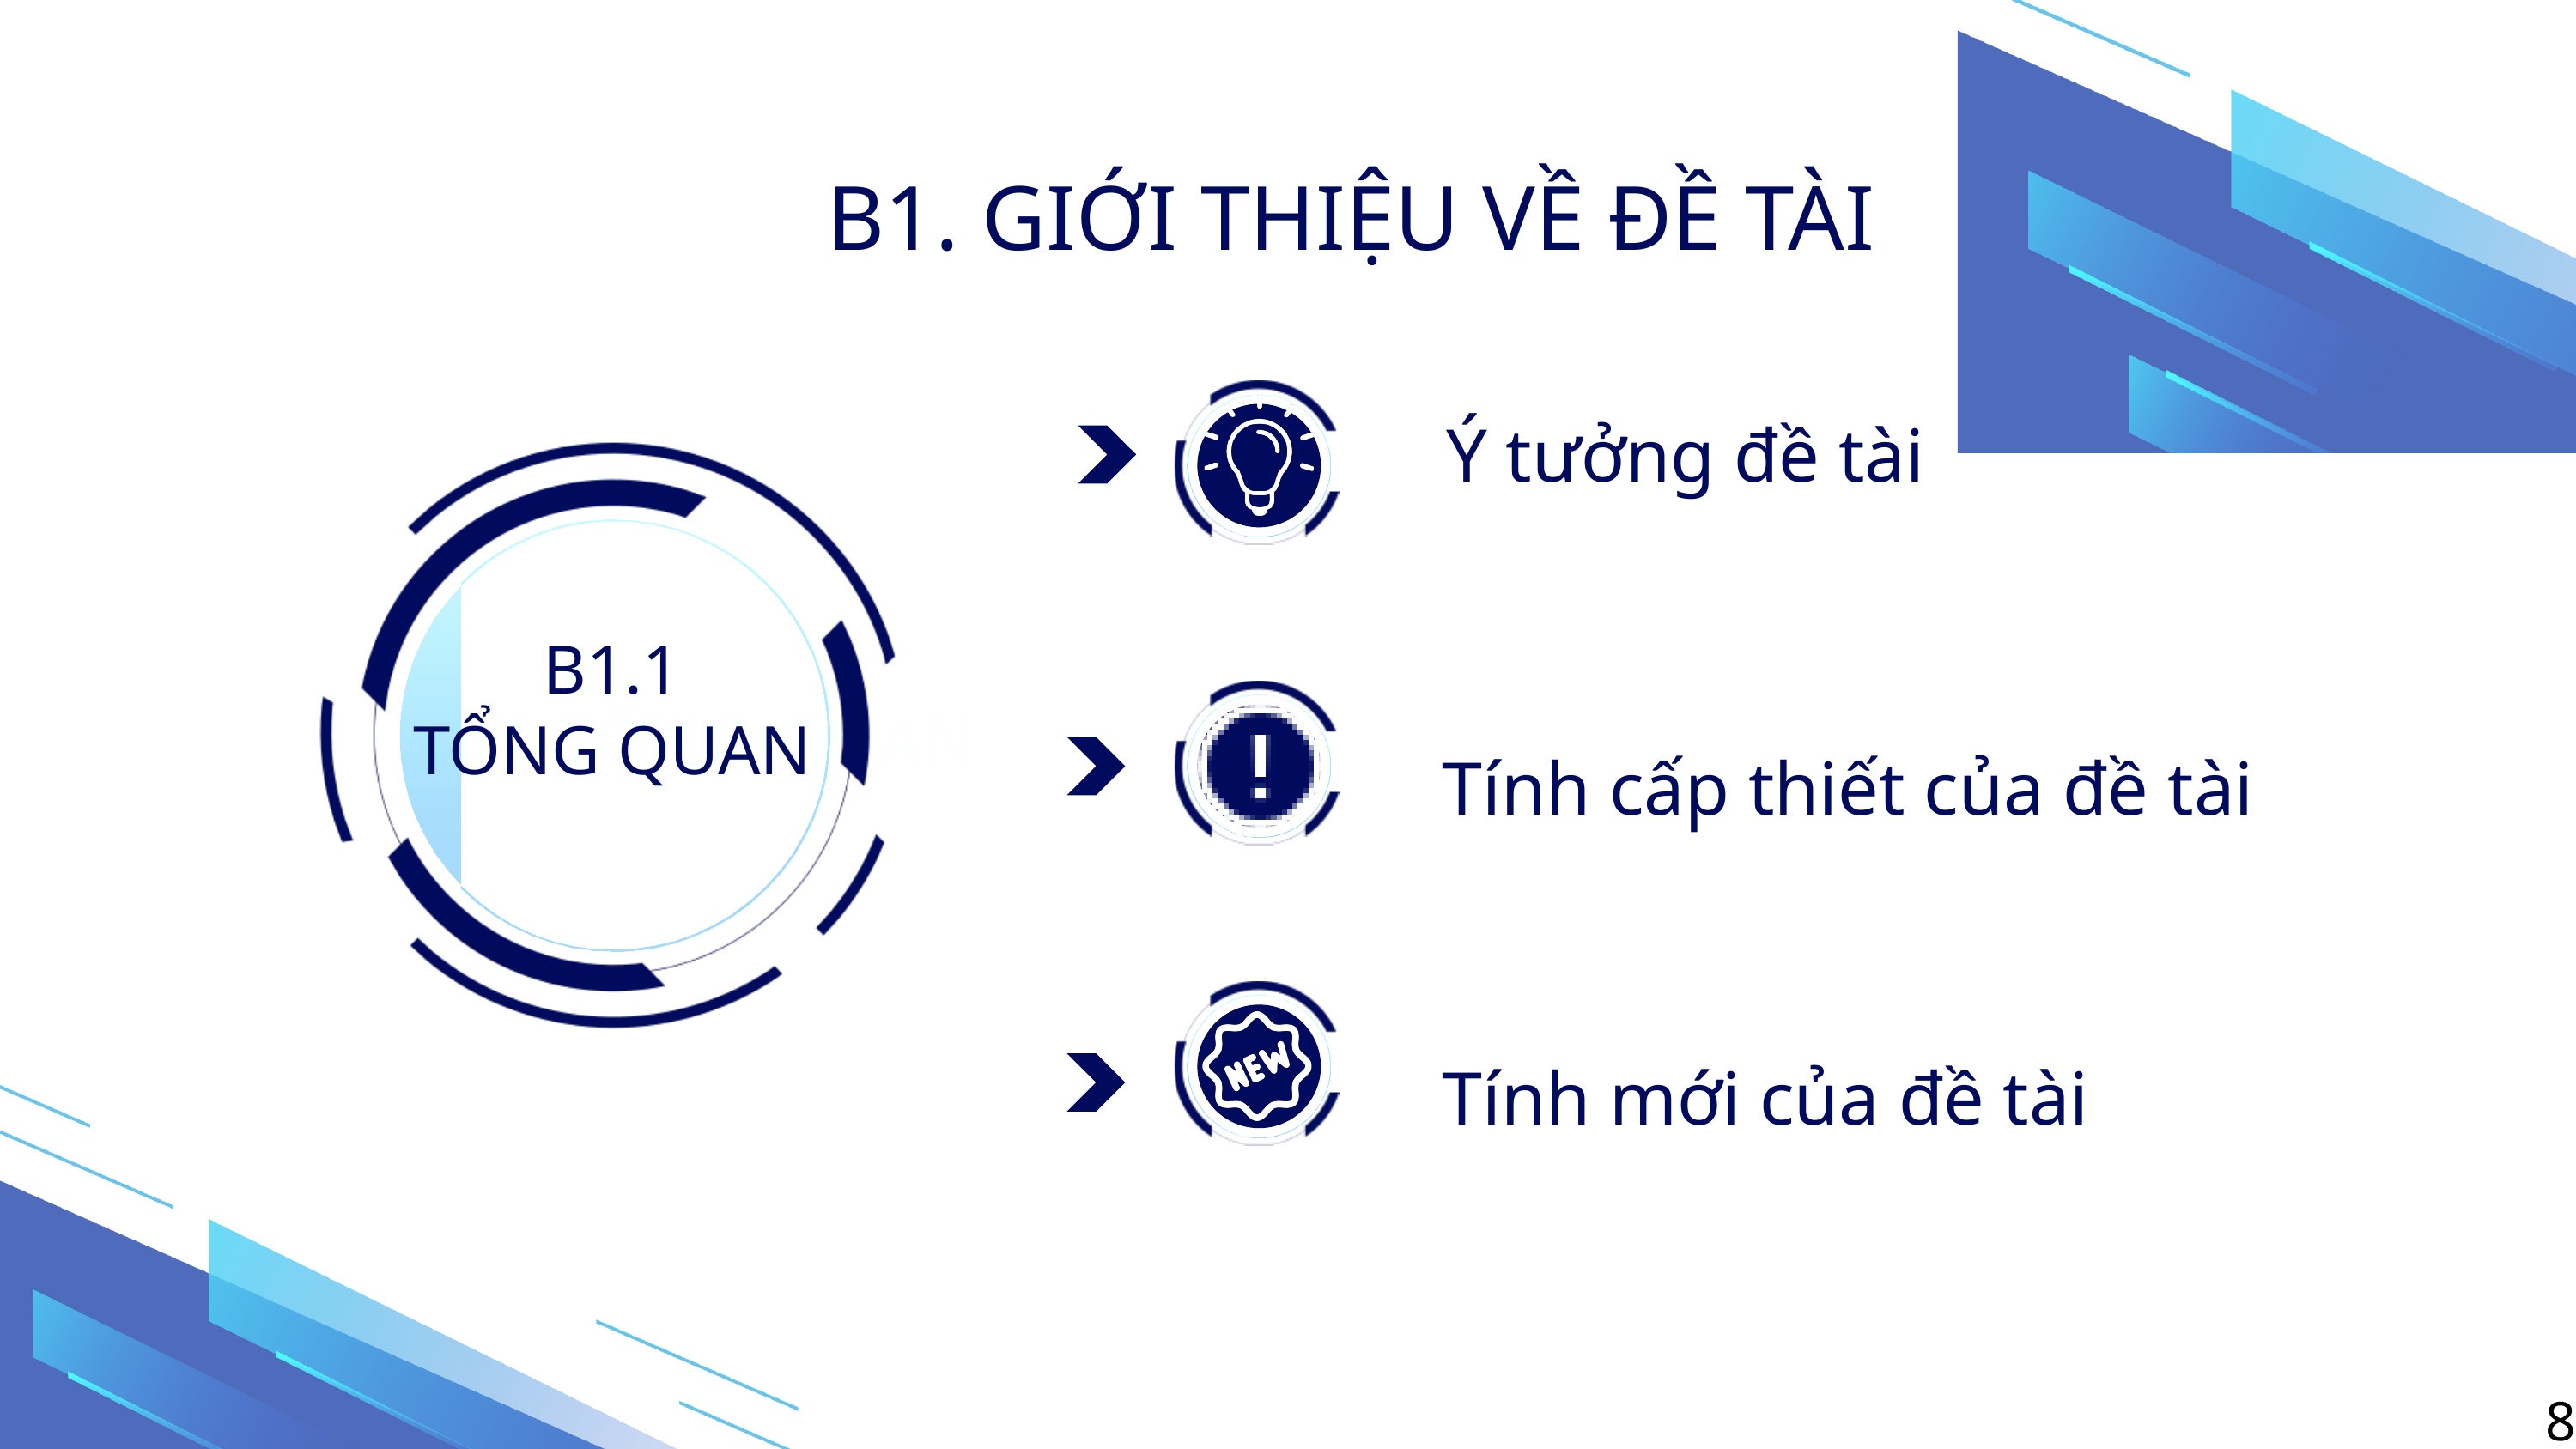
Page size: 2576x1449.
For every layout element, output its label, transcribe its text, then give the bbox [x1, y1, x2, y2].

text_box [1197, 403, 1321, 528]
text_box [1066, 1052, 1126, 1113]
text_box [1078, 425, 1137, 484]
text_box Ý tưởng đề tài [1446, 409, 2002, 497]
text_box [0, 1072, 799, 1449]
text_box [1180, 537, 1323, 545]
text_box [1187, 393, 1331, 537]
text_box [1180, 1137, 1323, 1146]
text_box [1174, 380, 1340, 537]
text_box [1066, 737, 1126, 796]
text_box Tính mới của đề tài [1442, 1052, 2158, 1140]
text_box [1174, 681, 1340, 837]
text_box [1957, 0, 2576, 453]
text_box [1197, 704, 1321, 828]
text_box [1187, 694, 1331, 838]
text_box Tính cấp thiết của đề tài [1442, 742, 2274, 830]
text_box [1187, 994, 1331, 1138]
text_box [1180, 837, 1323, 846]
text_box B1. GIỚI THIỆU VỀ ĐỀ TÀI [827, 143, 1942, 268]
text_box 8 [2545, 1376, 2576, 1449]
text_box [1174, 981, 1340, 1137]
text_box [1197, 1004, 1321, 1129]
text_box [200, 322, 1024, 1146]
